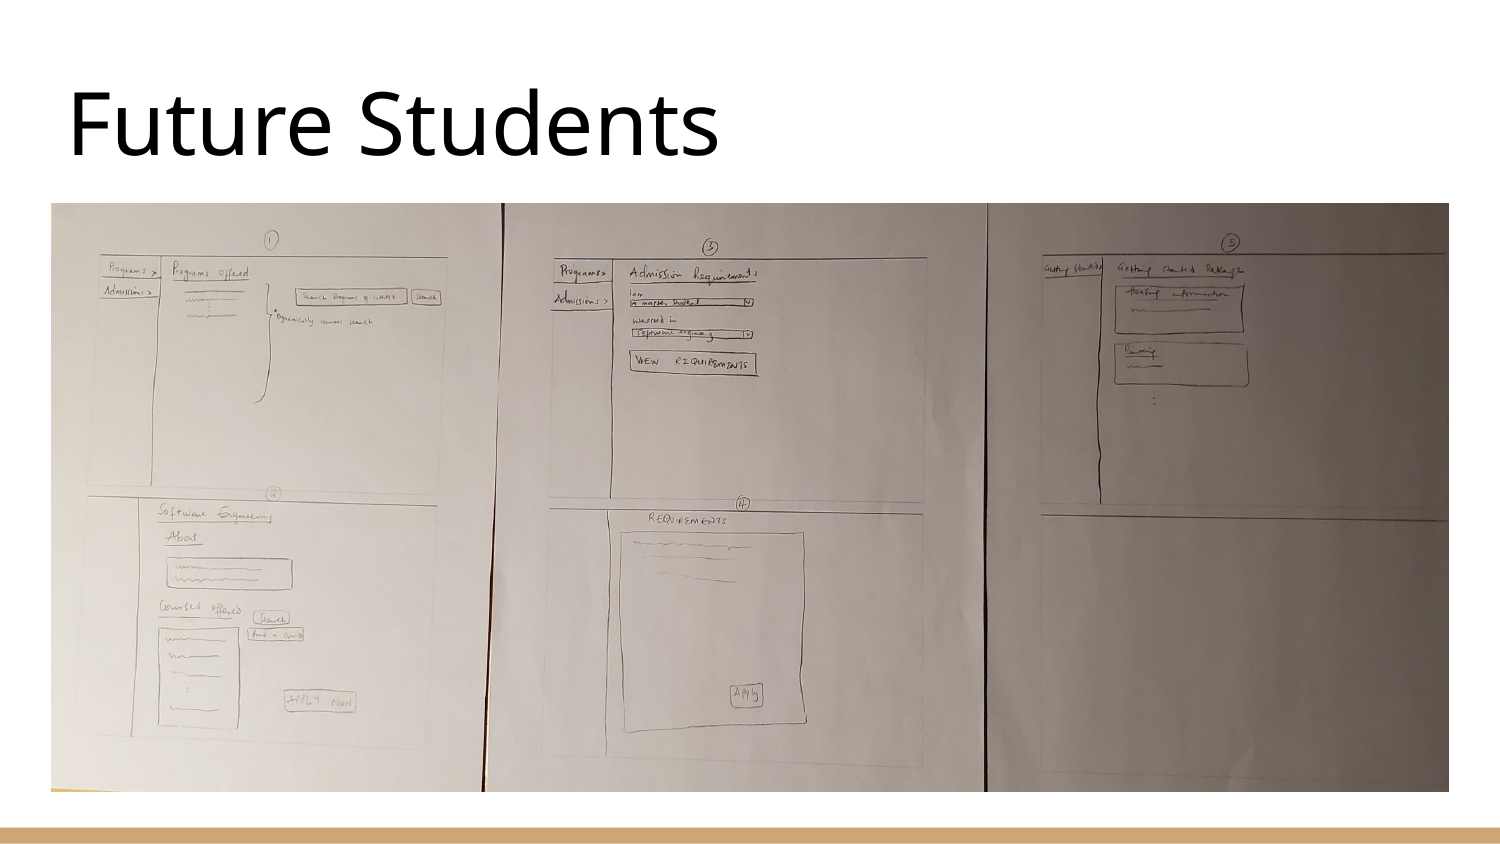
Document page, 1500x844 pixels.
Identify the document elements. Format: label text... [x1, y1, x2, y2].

picture [50, 203, 1450, 792]
title Future Students [51, 51, 1449, 189]
